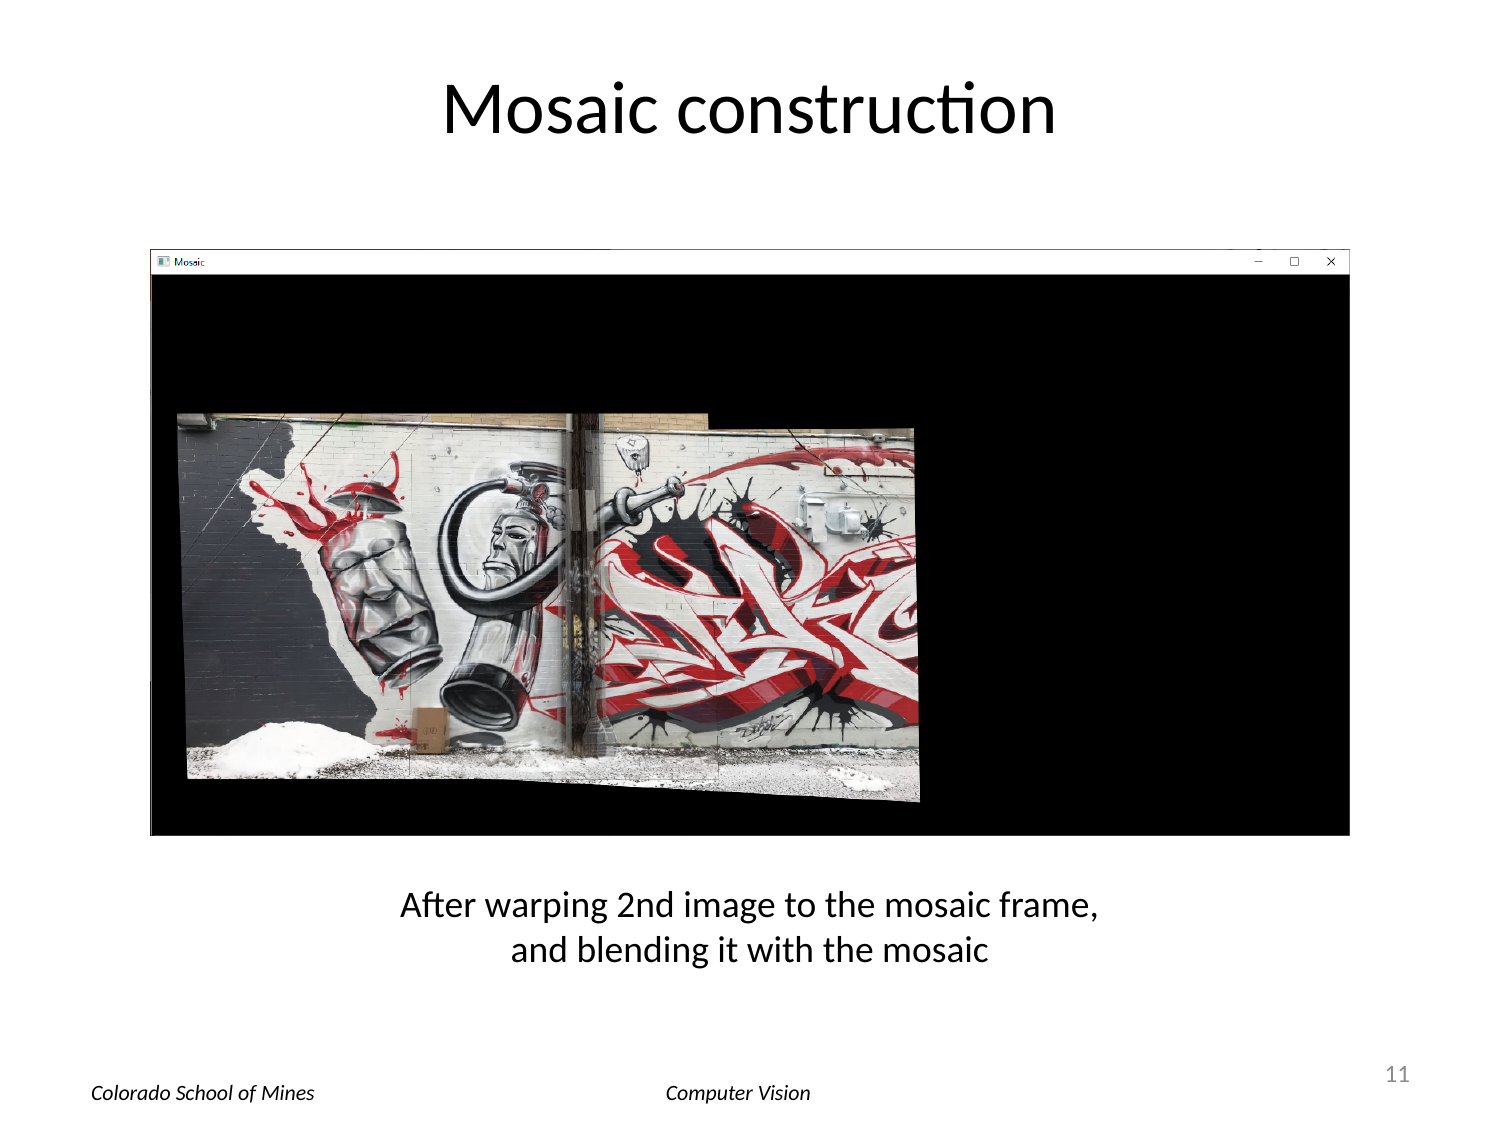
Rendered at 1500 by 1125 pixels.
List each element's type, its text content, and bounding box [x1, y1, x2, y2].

text_box After warping 2nd image to the mosaic frame, and blending it with the mosaic [356, 873, 1144, 978]
slide_number 11 [1074, 1042, 1425, 1103]
picture [149, 249, 1351, 836]
title Mosaic construction [75, 45, 1425, 163]
